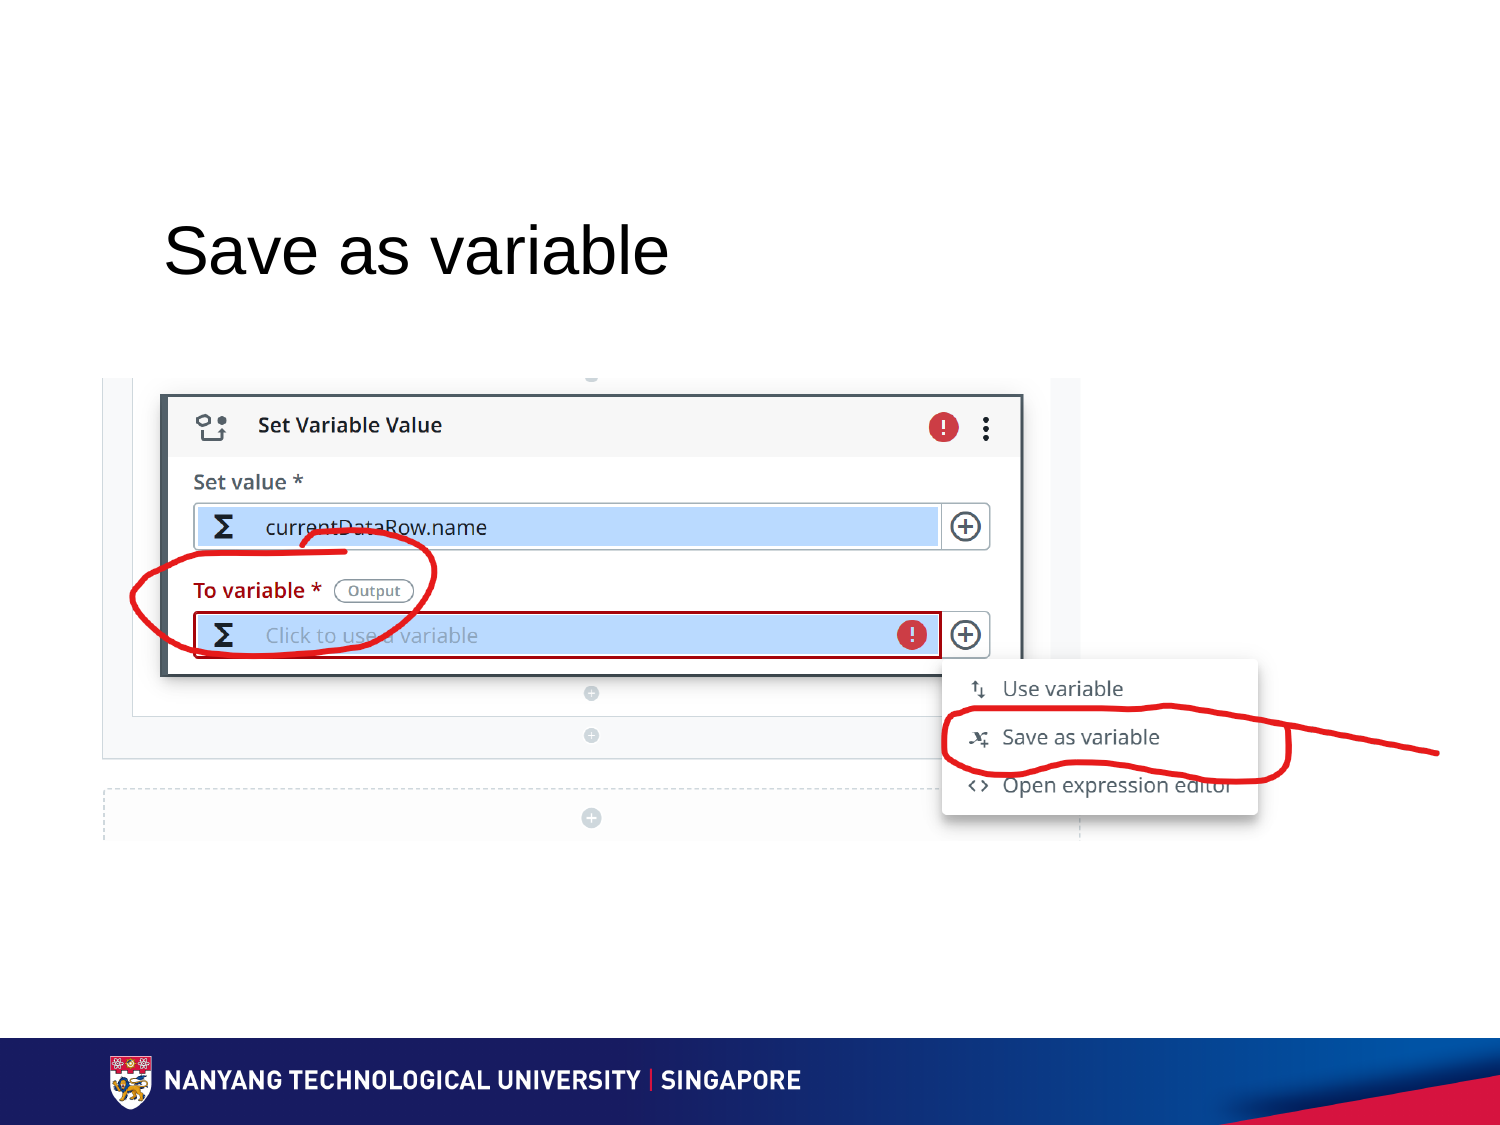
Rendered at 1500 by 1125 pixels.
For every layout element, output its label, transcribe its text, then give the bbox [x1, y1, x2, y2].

picture [0, 1038, 1500, 1125]
title Save as variable [148, 165, 916, 329]
picture [60, 378, 1440, 842]
